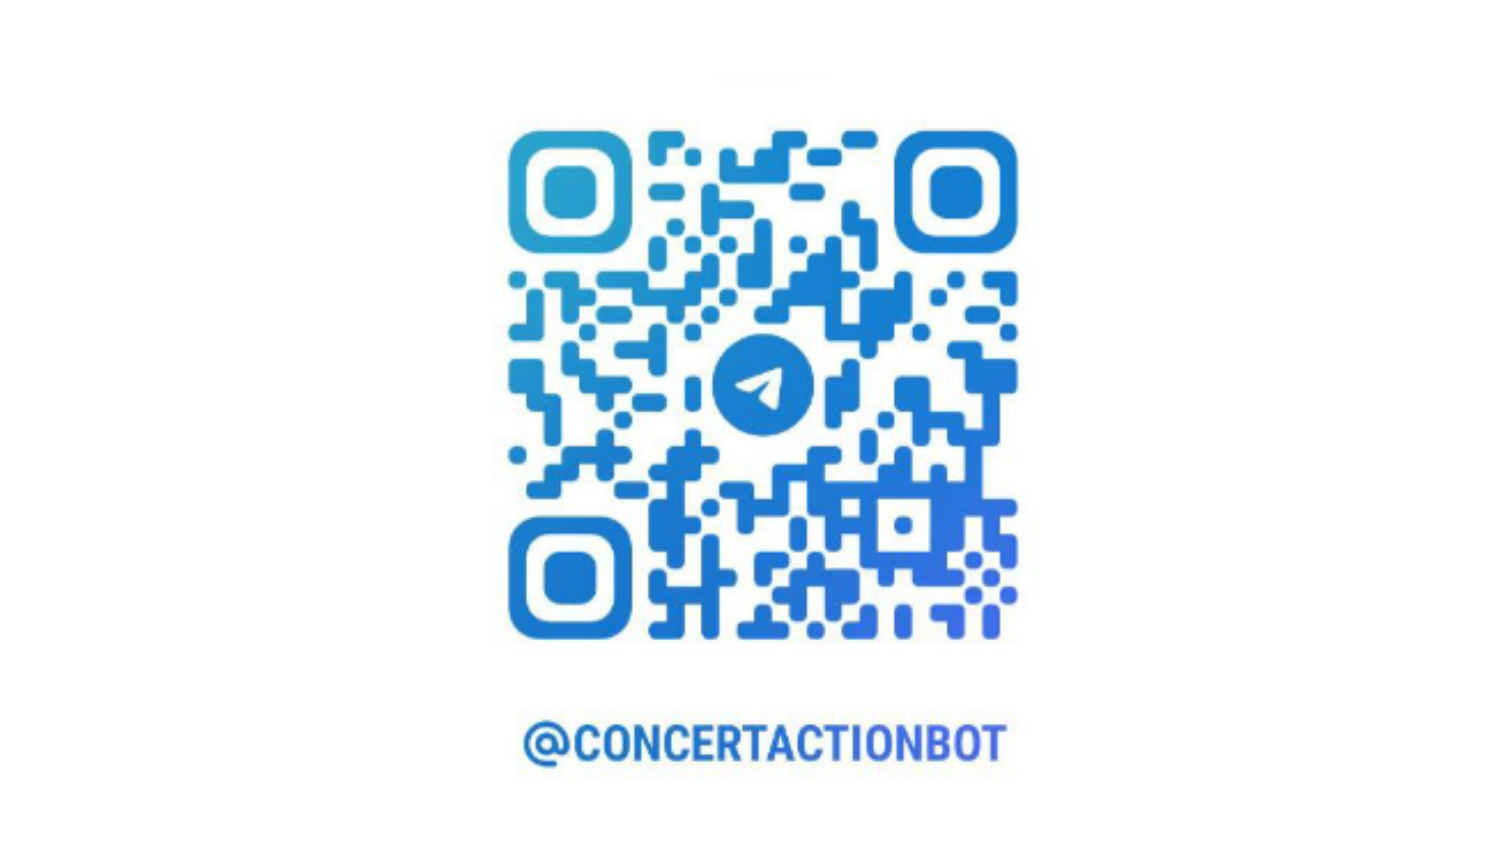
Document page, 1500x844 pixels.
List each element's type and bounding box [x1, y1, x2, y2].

picture [465, 72, 1065, 808]
